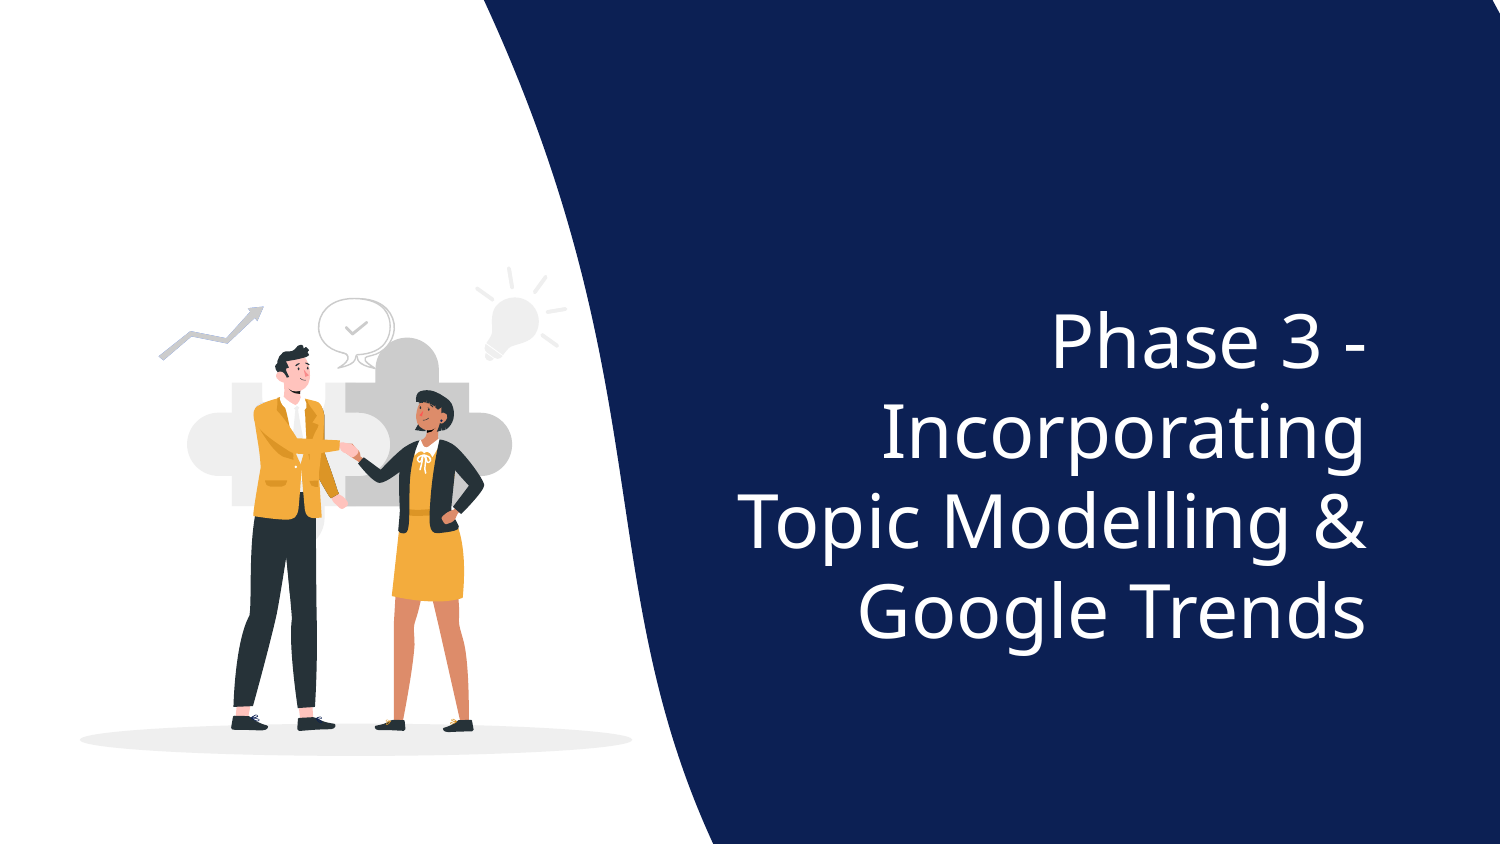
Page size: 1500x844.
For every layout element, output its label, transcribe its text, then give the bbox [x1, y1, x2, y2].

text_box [79, 266, 633, 757]
title Phase 3 - Incorporating Topic Modelling & Google Trends [667, 424, 1383, 523]
